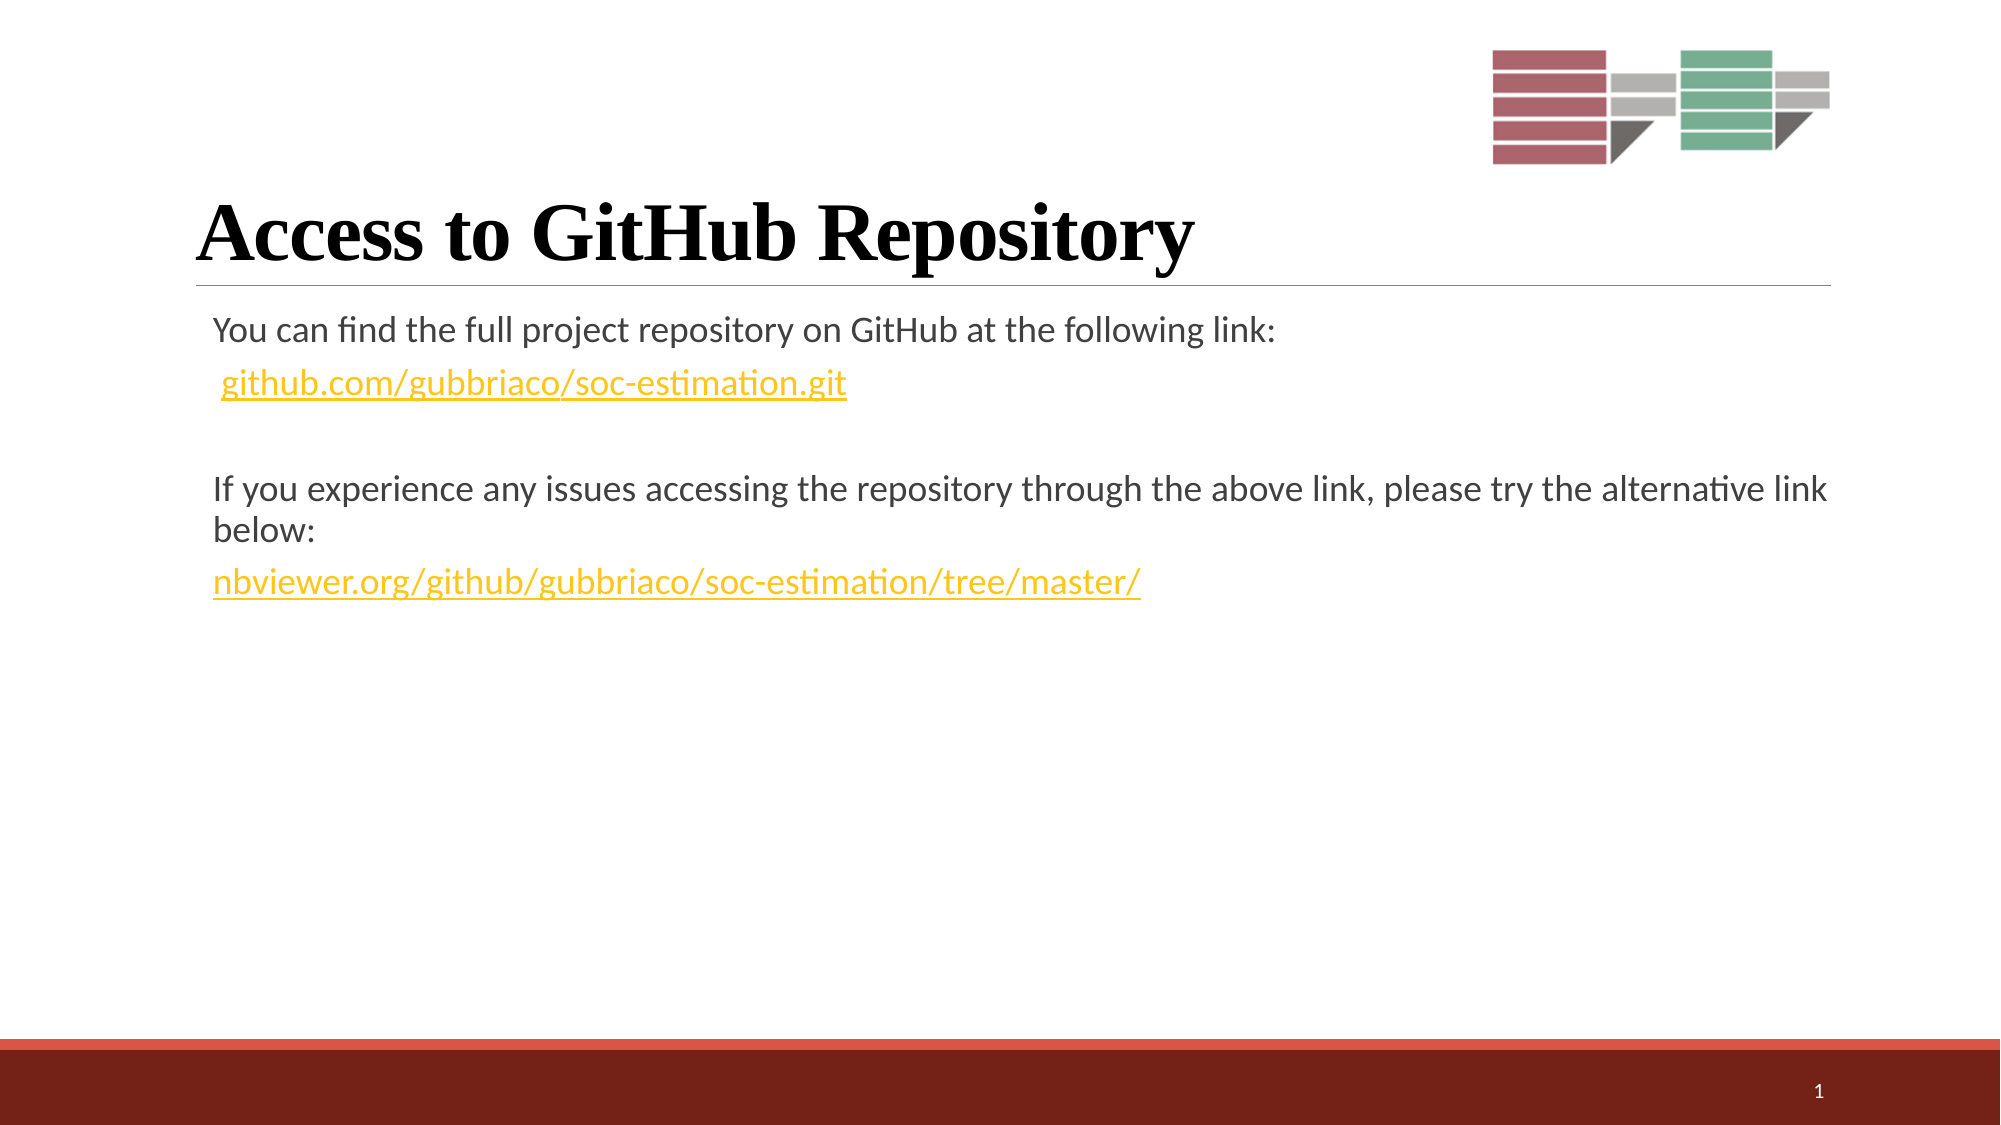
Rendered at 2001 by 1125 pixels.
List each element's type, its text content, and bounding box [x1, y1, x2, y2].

title Access to GitHub Repository [180, 47, 1830, 285]
list You can find the full project repository on GitHub at the following link: github.com/gubbriaco/soc-estimation.git If you experience any issues accessing the repository through the above link, please try the alternative link below: nbviewer.org/github/gubbriaco/soc-estimation/tree/master/ [180, 302, 1830, 963]
slide_number 1 [1624, 1059, 1840, 1120]
